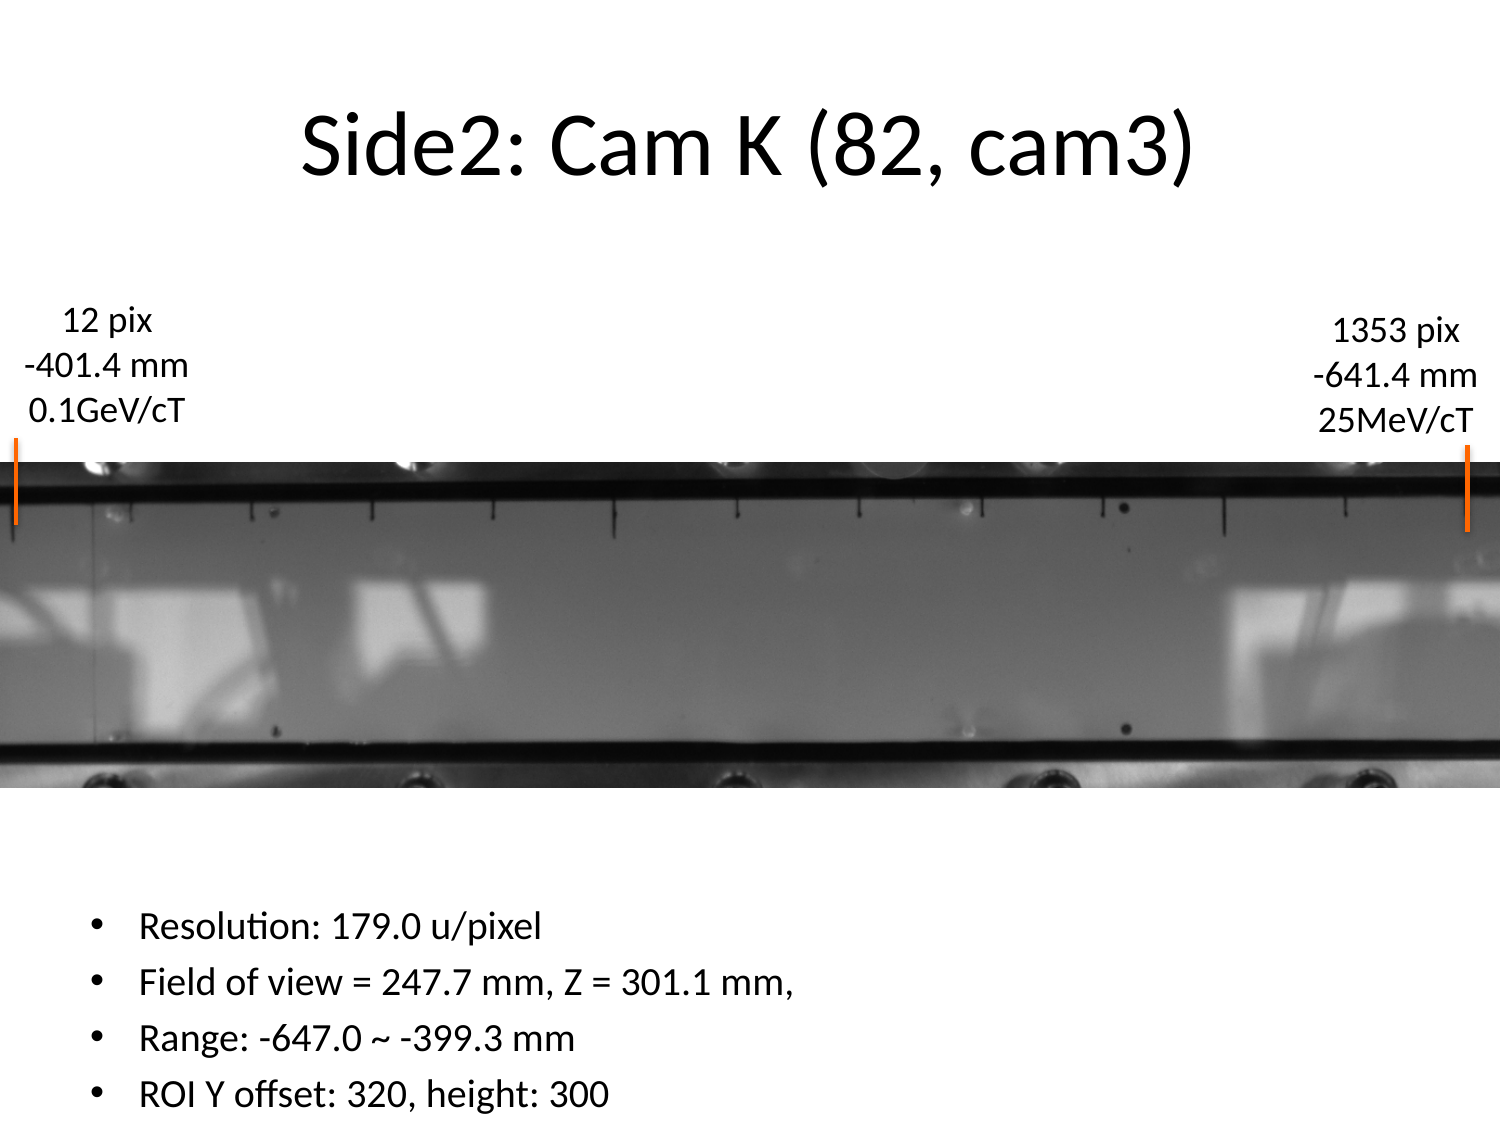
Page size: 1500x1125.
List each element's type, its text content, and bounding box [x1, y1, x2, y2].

list Resolution: 179.0 u/pixel Field of view = 247.7 mm, Z = 301.1 mm, Range: -647.0 ~ -399.3 mm ROI Y offset: 320, height: 300 [75, 892, 1425, 1125]
picture [0, 462, 1500, 788]
text_box 12 pix -401.4 mm 0.1GeV/cT [0, 287, 214, 438]
title Side2: Cam K (82, cam3) [75, 45, 1425, 233]
text_box 1353 pix -641.4 mm 25MeV/cT [1291, 297, 1500, 448]
